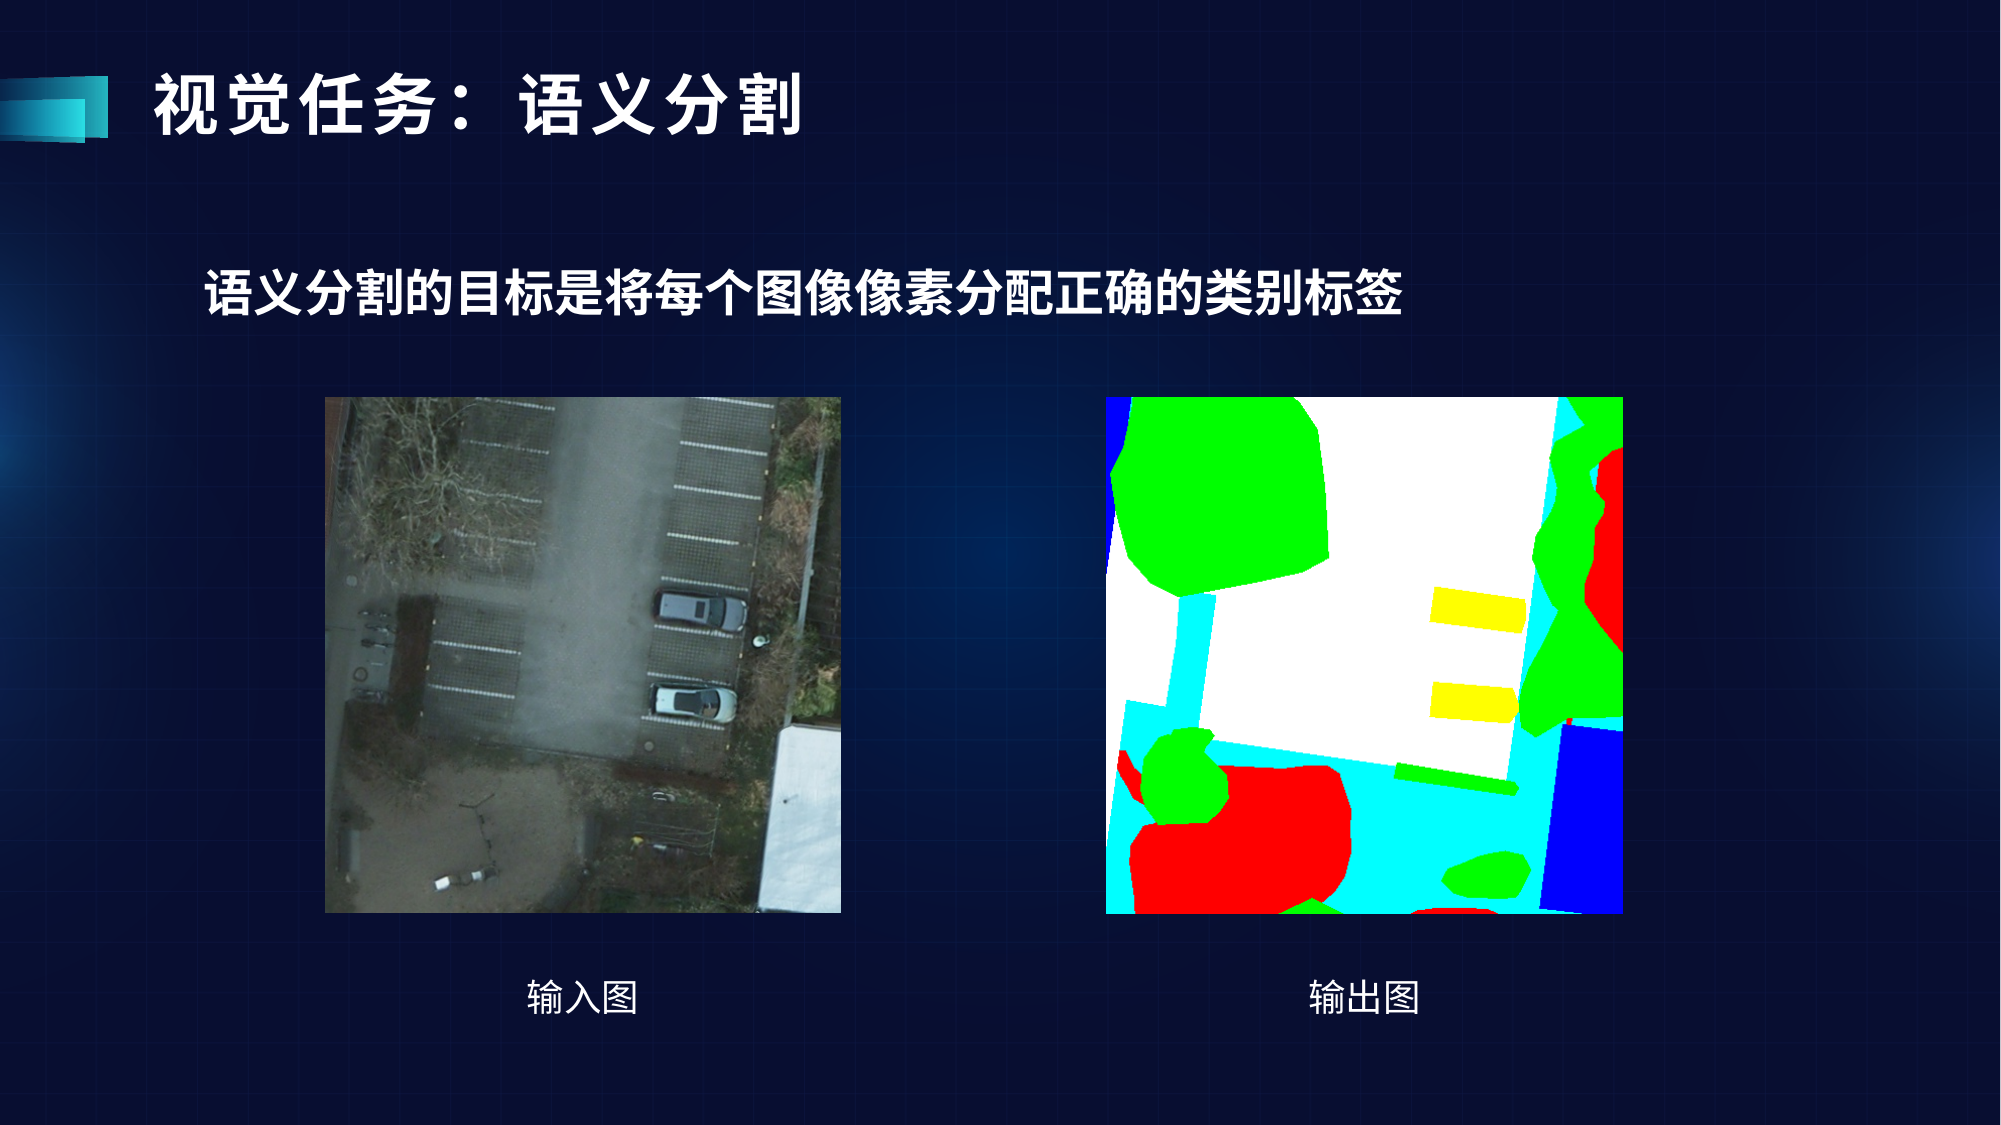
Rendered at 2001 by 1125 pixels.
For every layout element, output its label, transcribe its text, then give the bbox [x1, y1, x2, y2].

title 视觉任务：语义分割 [137, 63, 1863, 153]
text_box 01 [77, 99, 85, 138]
text_box 输出图 [1293, 966, 1436, 1027]
text_box 输入图 [512, 966, 655, 1027]
text_box 语义分割的目标是将每个图像像素分配正确的类别标签 [189, 254, 1419, 329]
picture [0, 0, 2001, 1125]
